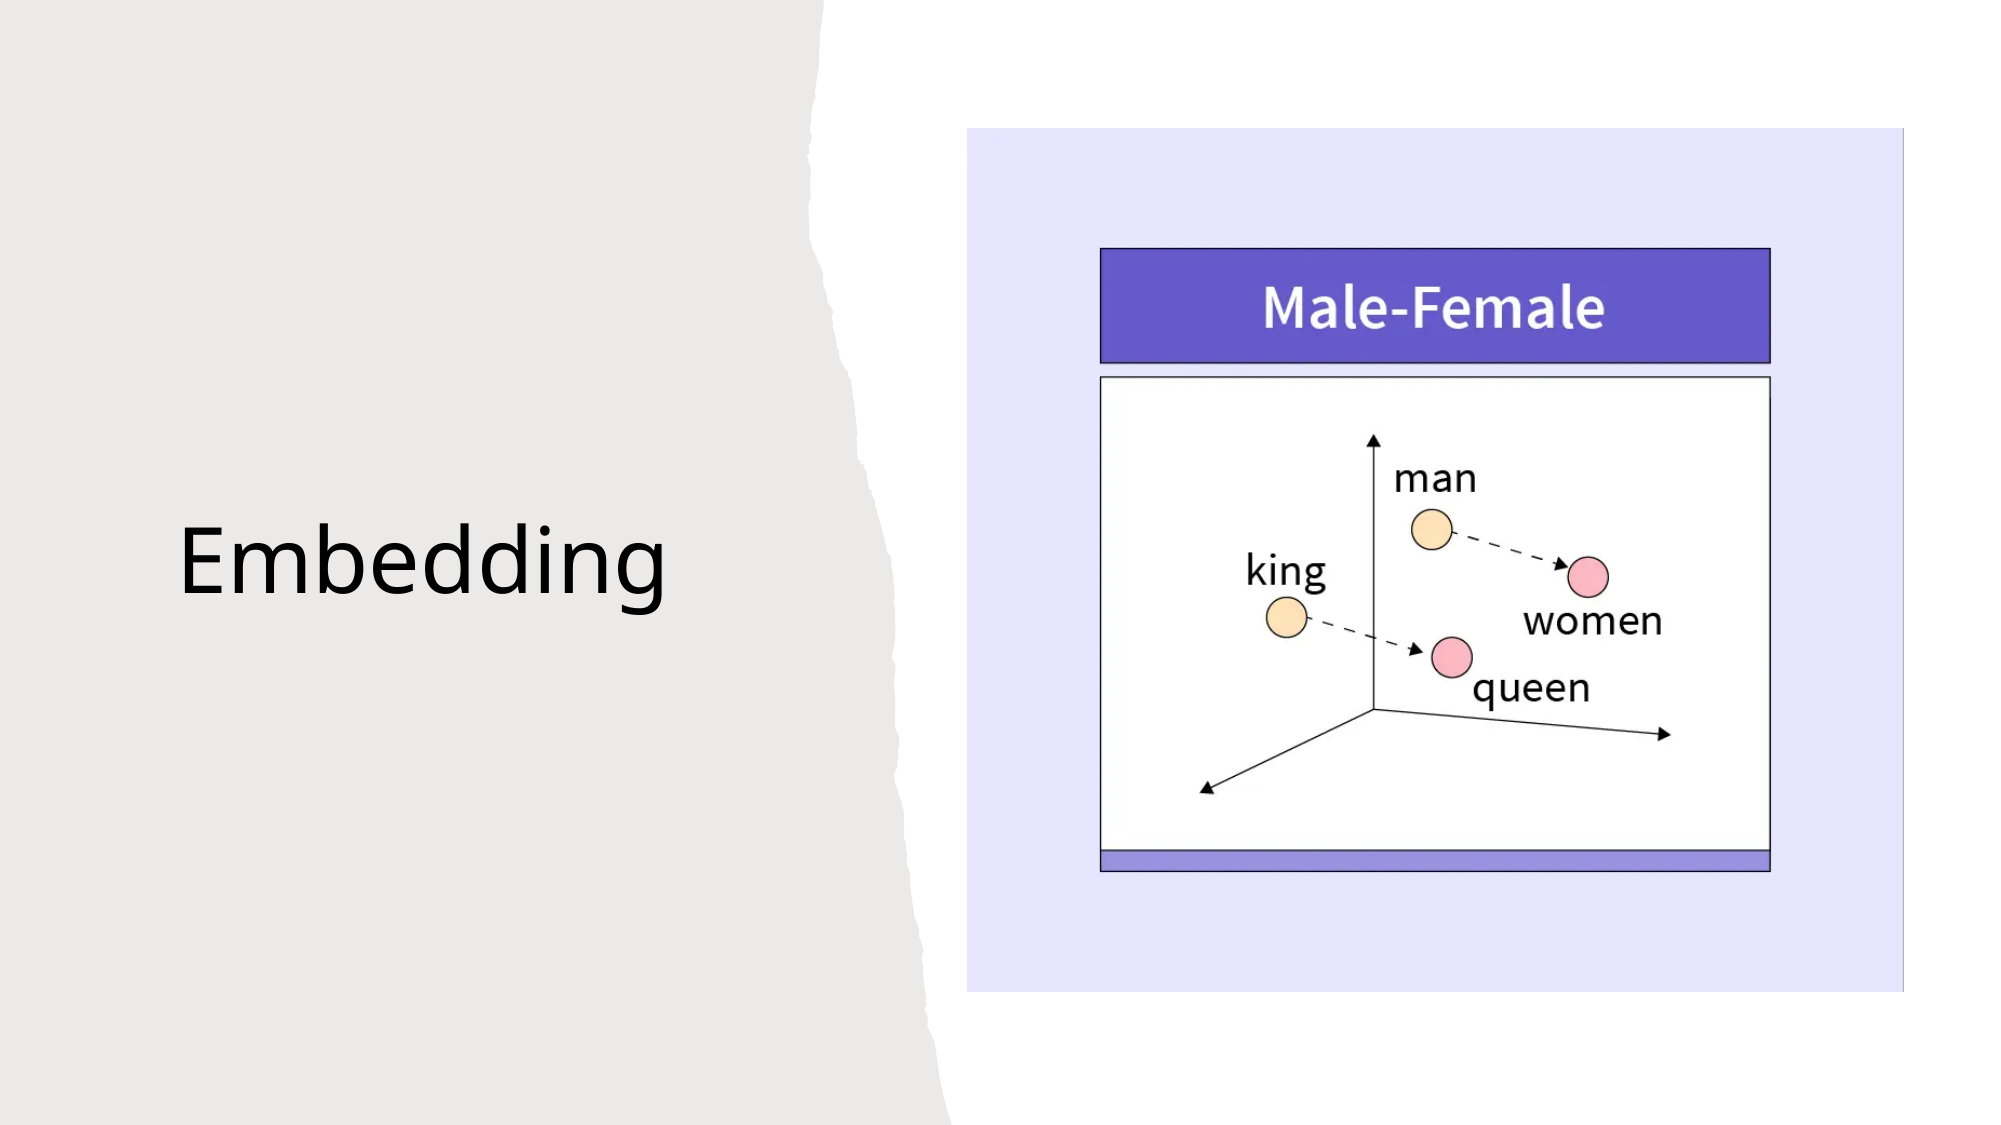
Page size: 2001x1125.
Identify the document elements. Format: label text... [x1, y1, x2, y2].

text_box [0, 0, 953, 1125]
title Embedding [126, 162, 721, 622]
text_box [809, 0, 2000, 1125]
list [967, 127, 1904, 992]
